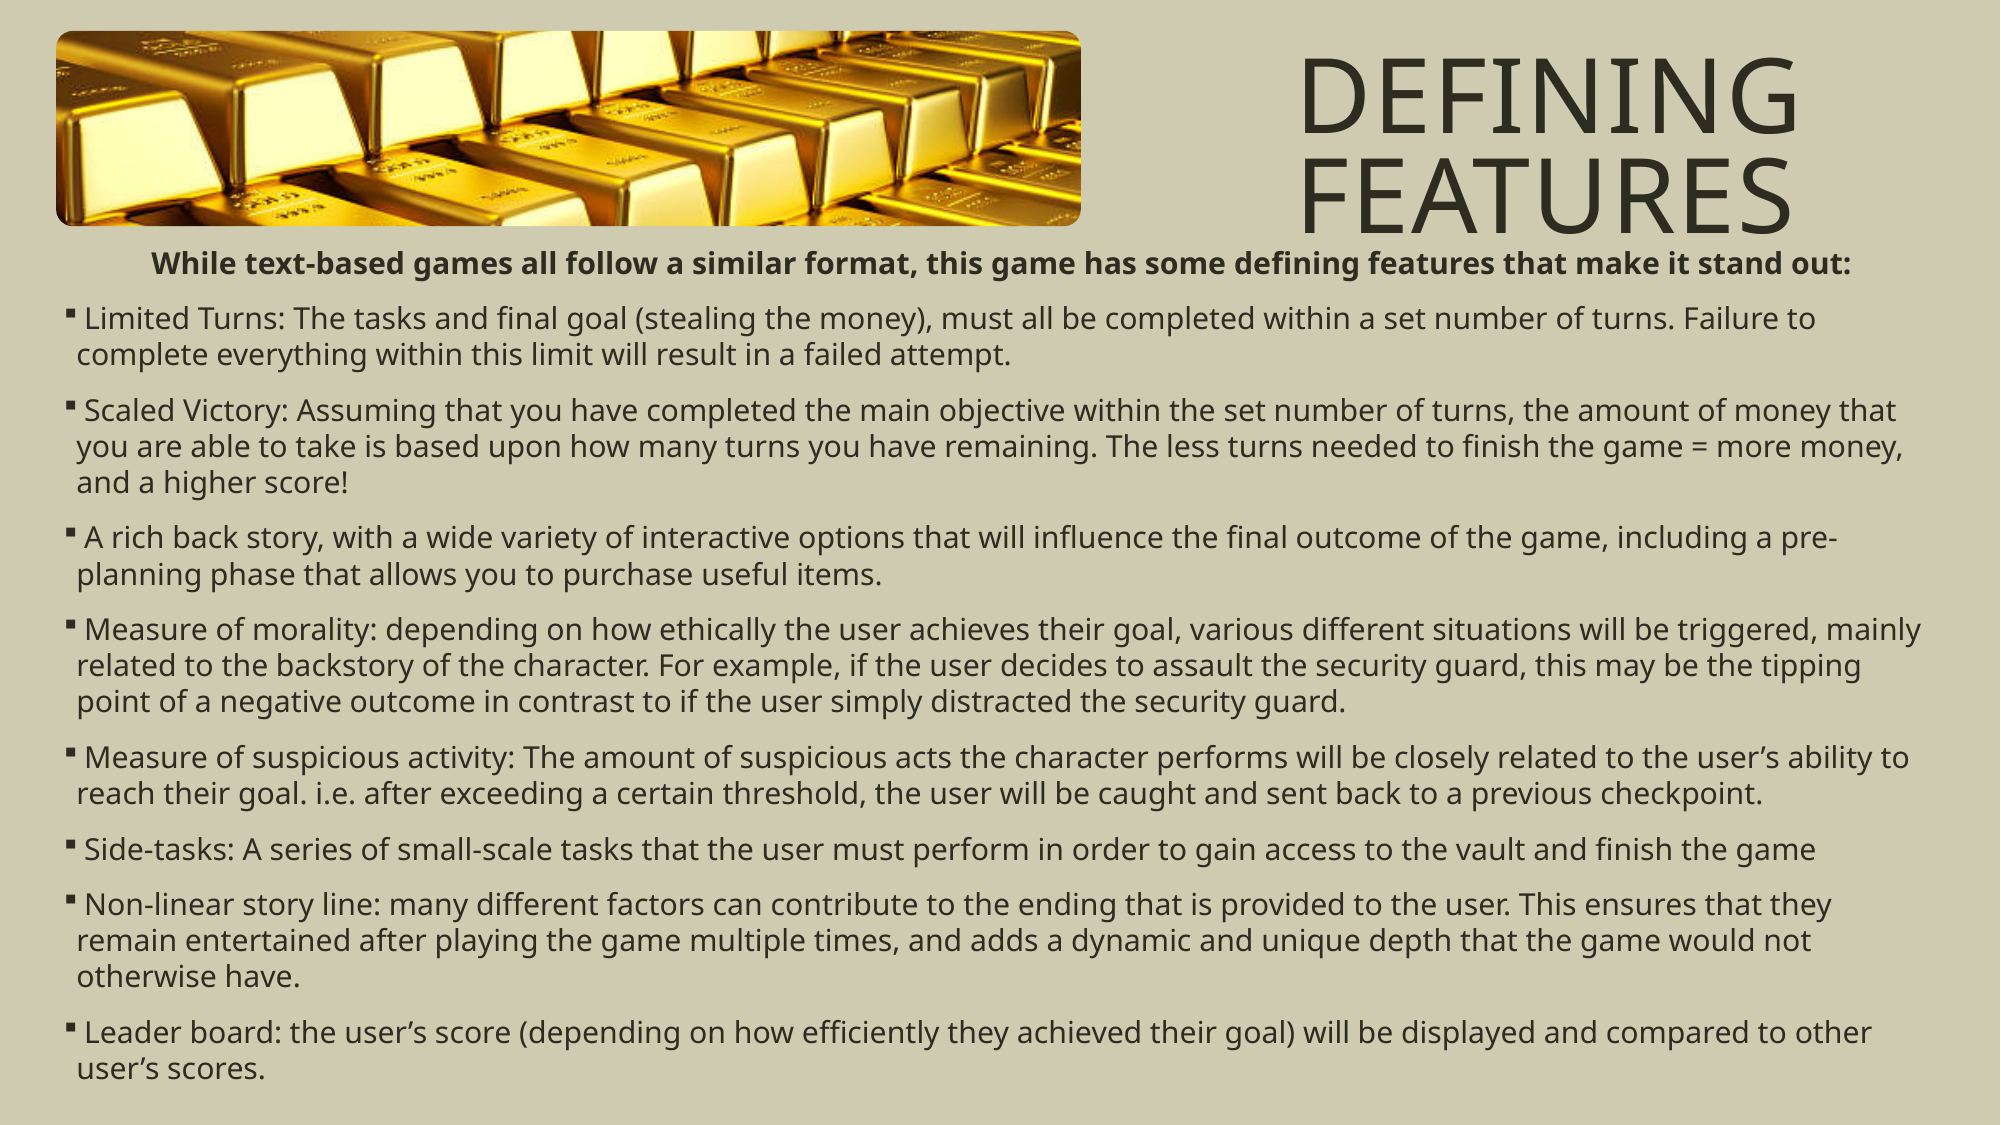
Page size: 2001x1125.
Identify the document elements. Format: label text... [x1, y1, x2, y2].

title Defining Features [1280, 30, 2000, 277]
picture [55, 30, 1082, 227]
list While text-based games all follow a similar format, this game has some defining features that make it stand out: Limited Turns: The tasks and final goal (stealing the money), must all be completed within a set number of turns. Failure to complete everything within this limit will result in a failed attempt. Scaled Victory: Assuming that you have completed the main objective within the set number of turns, the amount of money that you are able to take is based upon how many turns you have remaining. The less turns needed to finish the game = more money, and a higher score! A rich back story, with a wide variety of interactive options that will influence the final outcome of the game, including a pre-planning phase that allows you to purchase useful items. Measure of morality: depending on how ethically the user achieves their goal, various different situations will be triggered, mainly related to the backstory of the character. For example, if the user decides to assault the security guard, this may be the tipping point of a negative outcome in contrast to if the user simply distracted the security guard. Measure of suspicious activity: The amount of suspicious acts the character performs will be closely related to the user’s ability to reach their goal. i.e. after exceeding a certain threshold, the user will be caught and sent back to a previous checkpoint. Side-tasks: A series of small-scale tasks that the user must perform in order to gain access to the vault and finish the game Non-linear story line: many different factors can contribute to the ending that is provided to the user. This ensures that they remain entertained after playing the game multiple times, and adds a dynamic and unique depth that the game would not otherwise have. Leader board: the user’s score (depending on how efficiently they achieved their goal) will be displayed and compared to other user’s scores. [56, 236, 1948, 1098]
